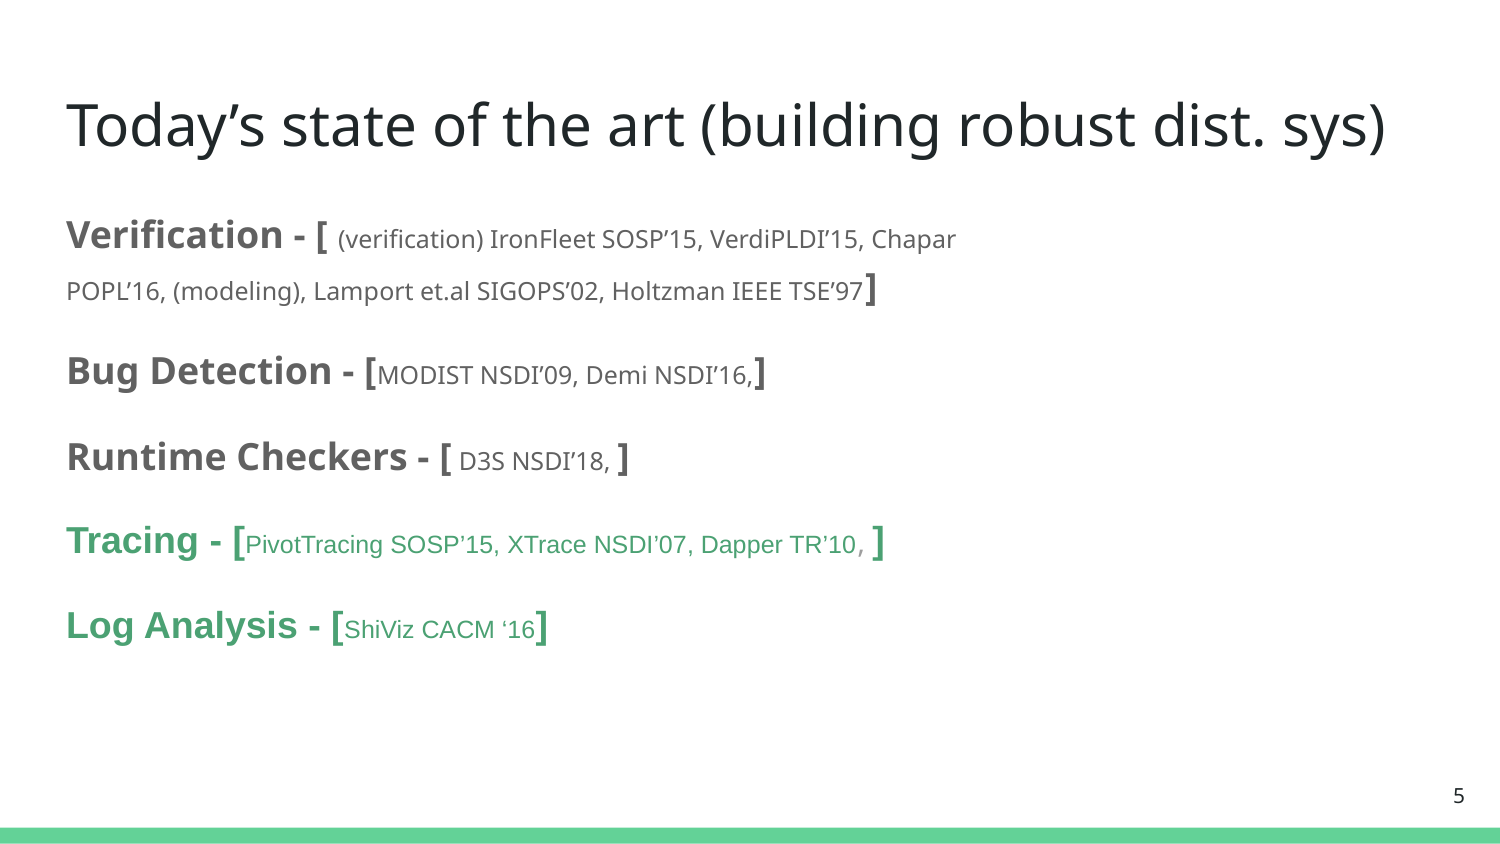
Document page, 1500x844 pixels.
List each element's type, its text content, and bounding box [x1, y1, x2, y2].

text_box Tracing - [PivotTracing SOSP’15, XTrace NSDI’07, Dapper TR’10, ] Log Analysis - [ShiViz CACM ‘16] [51, 494, 1377, 789]
list Verification - [ (verification) IronFleet SOSP’15, VerdiPLDI’15, Chapar POPL’16, (modeling), Lamport et.al SIGOPS’02, Holtzman IEEE TSE’97] Bug Detection - [MODIST NSDI’09, Demi NSDI’16,] Runtime Checkers - [ D3S NSDI’18, ] [51, 189, 1014, 494]
title Today’s state of the art (building robust dist. sys) [51, 72, 1449, 167]
slide_number ‹#› [1389, 764, 1480, 830]
